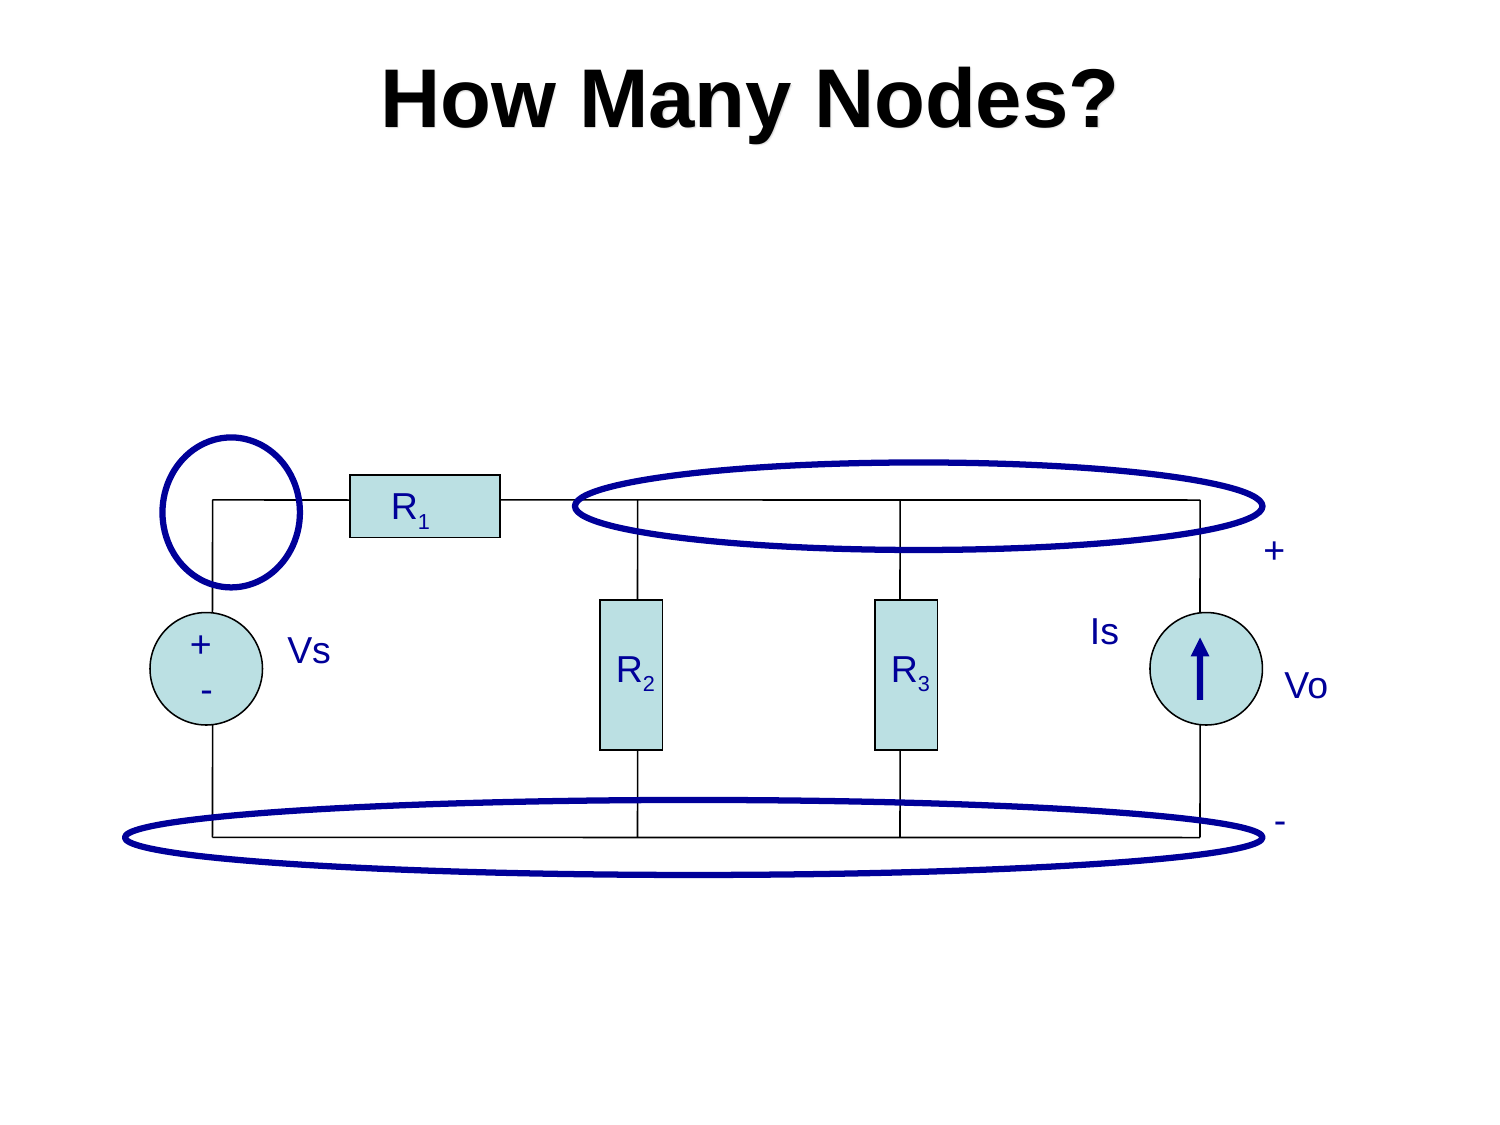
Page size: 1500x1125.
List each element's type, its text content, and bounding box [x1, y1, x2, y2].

text_box [445, 474, 500, 538]
text_box [150, 621, 175, 716]
text_box Is [1075, 599, 1135, 660]
text_box R1 [376, 474, 445, 541]
text_box [600, 599, 663, 750]
text_box Vs [272, 618, 347, 679]
text_box + - [175, 612, 228, 718]
text_box [162, 437, 300, 588]
text_box + Vo - [1248, 518, 1344, 894]
text_box [124, 799, 1263, 875]
text_box R2 [601, 637, 670, 704]
text_box [574, 462, 1263, 550]
text_box [349, 474, 376, 538]
text_box [179, 616, 263, 726]
text_box [1193, 637, 1207, 700]
title How Many Nodes? [24, 24, 1476, 163]
text_box [1149, 612, 1248, 726]
text_box [875, 599, 938, 750]
text_box R3 [876, 637, 945, 704]
